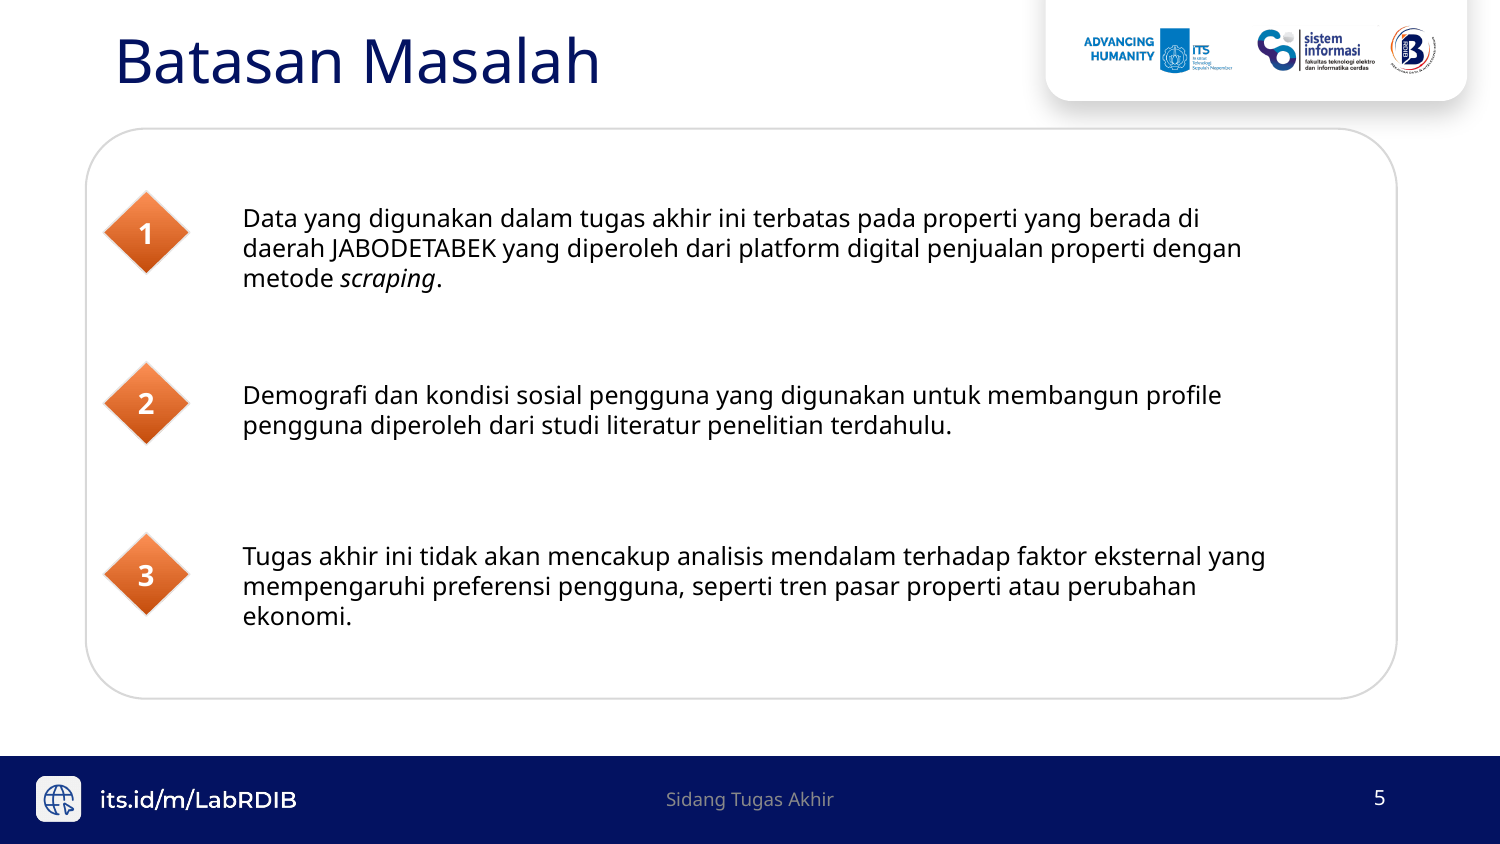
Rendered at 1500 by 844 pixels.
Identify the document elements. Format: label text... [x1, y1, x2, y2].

text_box 2 [103, 361, 190, 446]
text_box Tugas akhir ini tidak akan mencakup analisis mendalam terhadap faktor eksternal yang mempengaruhi preferensi pengguna, seperti tren pasar properti atau perubahan ekonomi. [227, 525, 1301, 603]
slide_number ‹#› [1059, 776, 1397, 822]
text_box [85, 128, 1397, 699]
slide_number Sidang Tugas Akhir [453, 776, 1047, 822]
text_box 3 [103, 532, 190, 617]
picture [36, 776, 297, 822]
title Batasan Masalah [103, 24, 1397, 103]
text_box Data yang digunakan dalam tugas akhir ini terbatas pada properti yang berada di daerah JABODETABEK yang diperoleh dari platform digital penjualan properti dengan metode scraping. [227, 187, 1301, 266]
text_box 1 [103, 190, 190, 275]
text_box Demografi dan kondisi sosial pengguna yang digunakan untuk membangun profile pengguna diperoleh dari studi literatur penelitian terdahulu. [227, 364, 1301, 443]
picture [1076, 12, 1436, 87]
